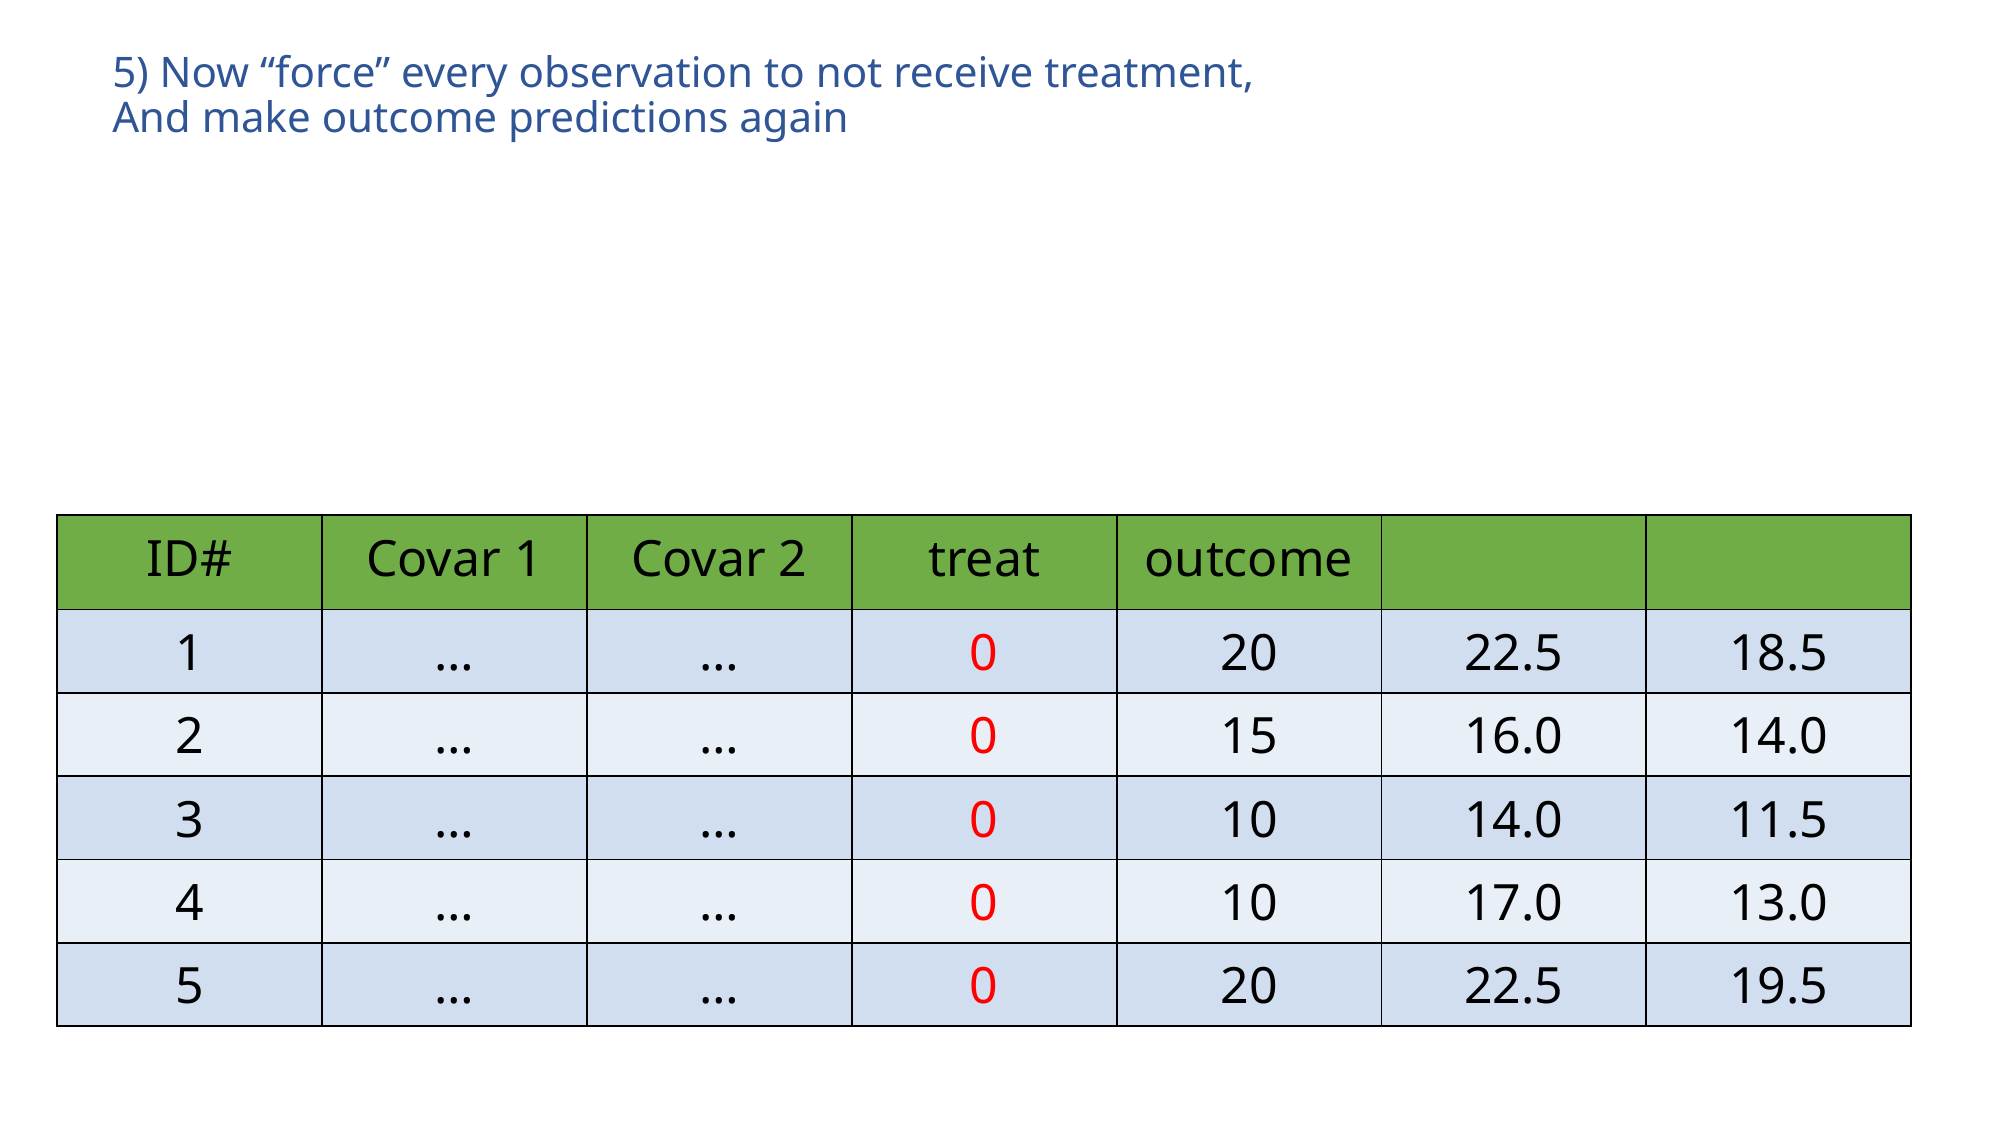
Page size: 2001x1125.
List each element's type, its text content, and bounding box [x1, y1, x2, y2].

text_box 5) Now “force” every observation to not receive treatment, And make outcome predictions again [97, 35, 1952, 158]
